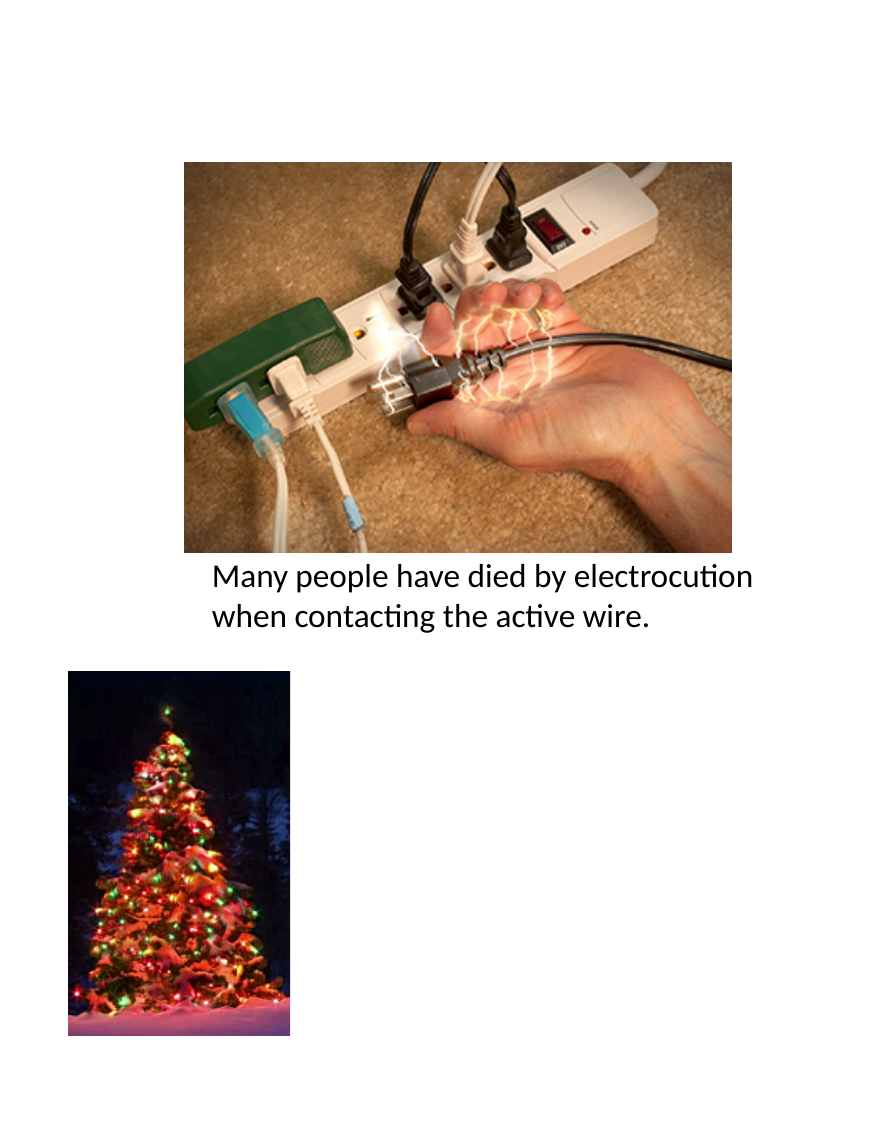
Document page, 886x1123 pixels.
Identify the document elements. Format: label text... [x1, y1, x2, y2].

picture [68, 671, 291, 1036]
text_box Many people have died by electrocution when contacting the active wire. [197, 546, 776, 642]
picture [184, 162, 732, 553]
